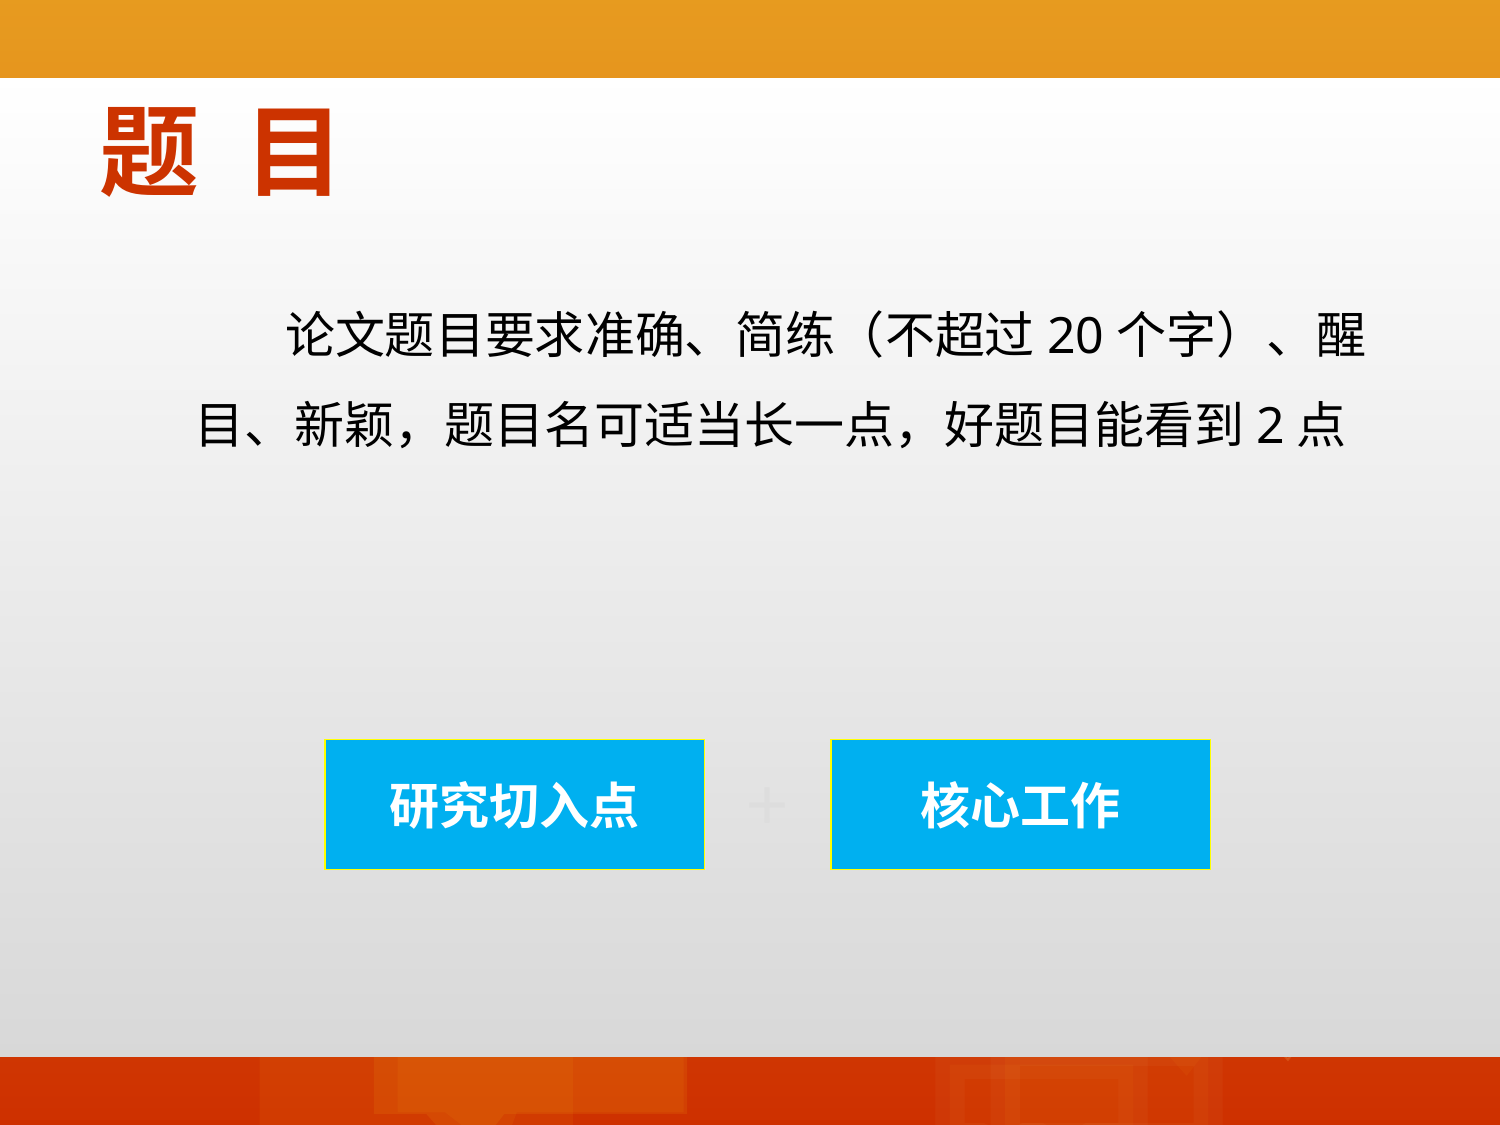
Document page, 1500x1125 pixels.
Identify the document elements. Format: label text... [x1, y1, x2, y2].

list 论文题目要求准确、简练（不超过20个字）、醒目、新颖，题目名可适当长一点，好题目能看到2点 [179, 266, 1392, 1022]
title 题 目 [84, 78, 1254, 216]
text_box [0, 78, 1500, 1057]
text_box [324, 739, 1211, 870]
